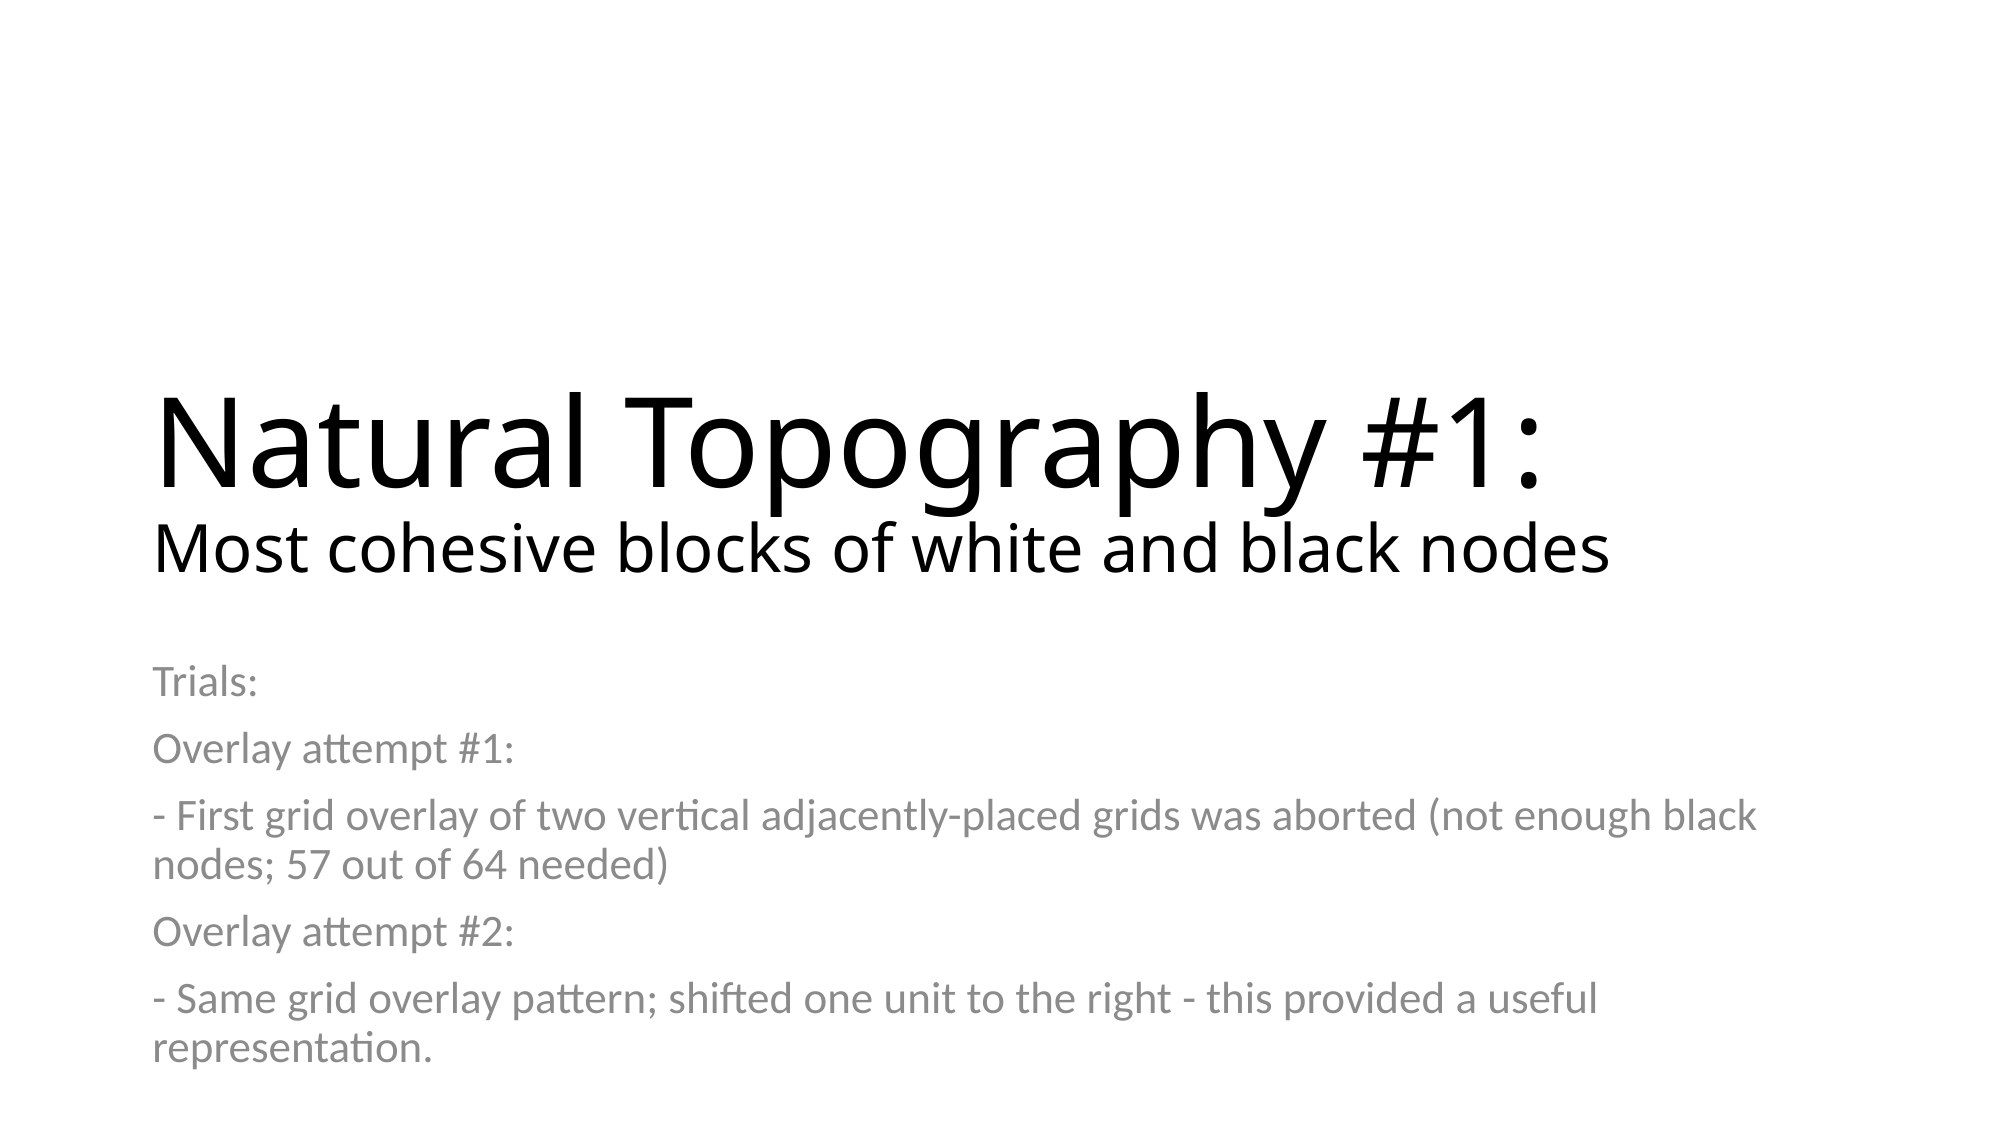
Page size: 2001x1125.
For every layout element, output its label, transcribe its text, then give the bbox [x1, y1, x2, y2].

title Natural Topography #1: Most cohesive blocks of white and black nodes [137, 126, 1863, 594]
list Trials: Overlay attempt #1: - First grid overlay of two vertical adjacently-placed grids was aborted (not enough black nodes; 57 out of 64 needed) Overlay attempt #2: - Same grid overlay pattern; shifted one unit to the right - this provided a useful representation. [137, 649, 1863, 1081]
